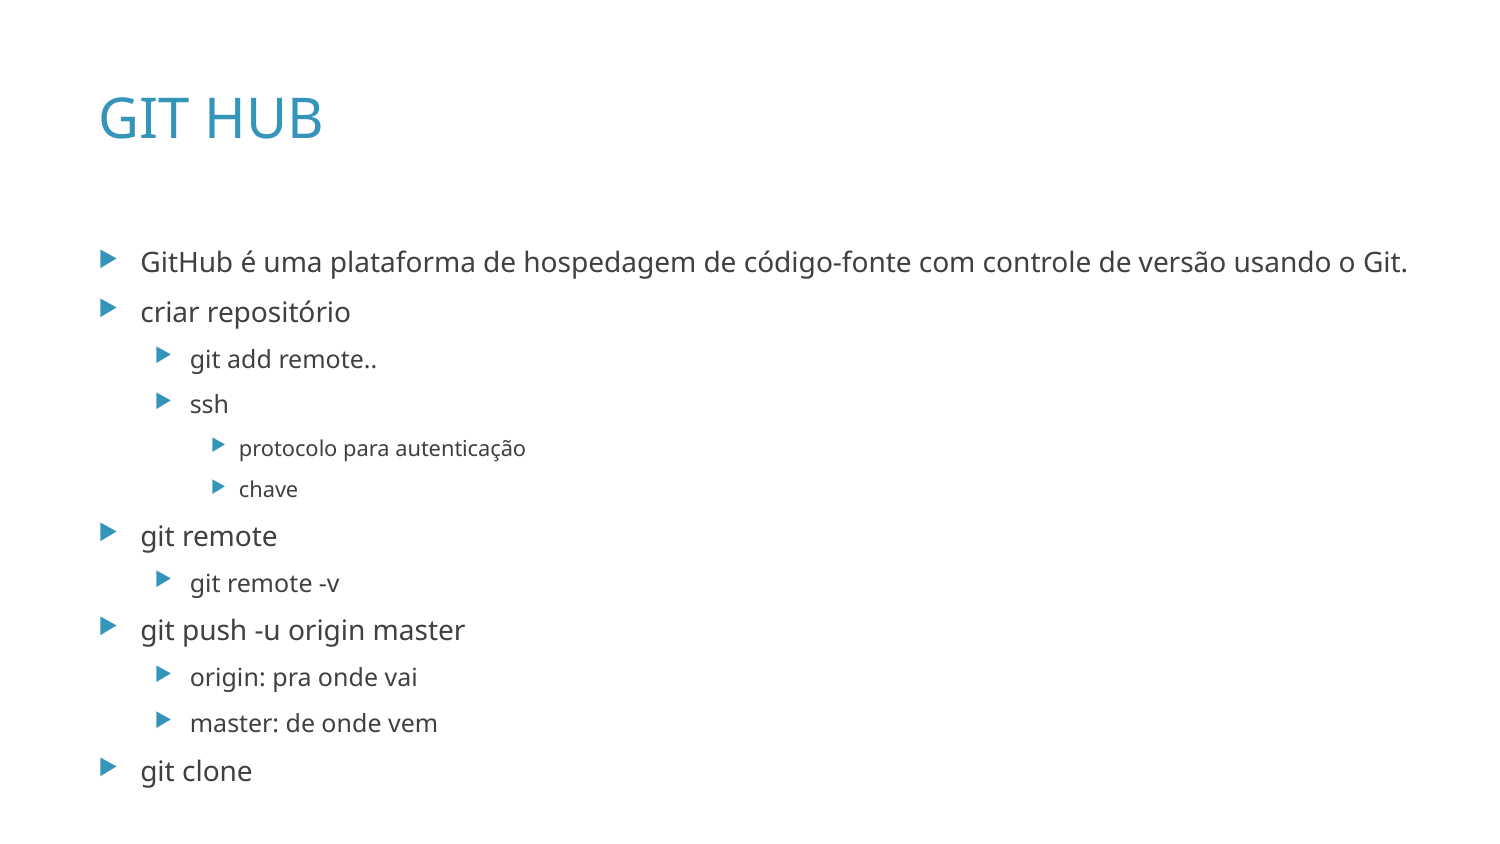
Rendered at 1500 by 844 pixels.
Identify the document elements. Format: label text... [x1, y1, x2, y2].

list GitHub é uma plataforma de hospedagem de código-fonte com controle de versão usando o Git. criar repositório git add remote.. ssh protocolo para autenticação chave git remote git remote -v git push -u origin master origin: pra onde vai master: de onde vem git clone [83, 237, 1500, 798]
title GIT HUB [83, 75, 1141, 237]
